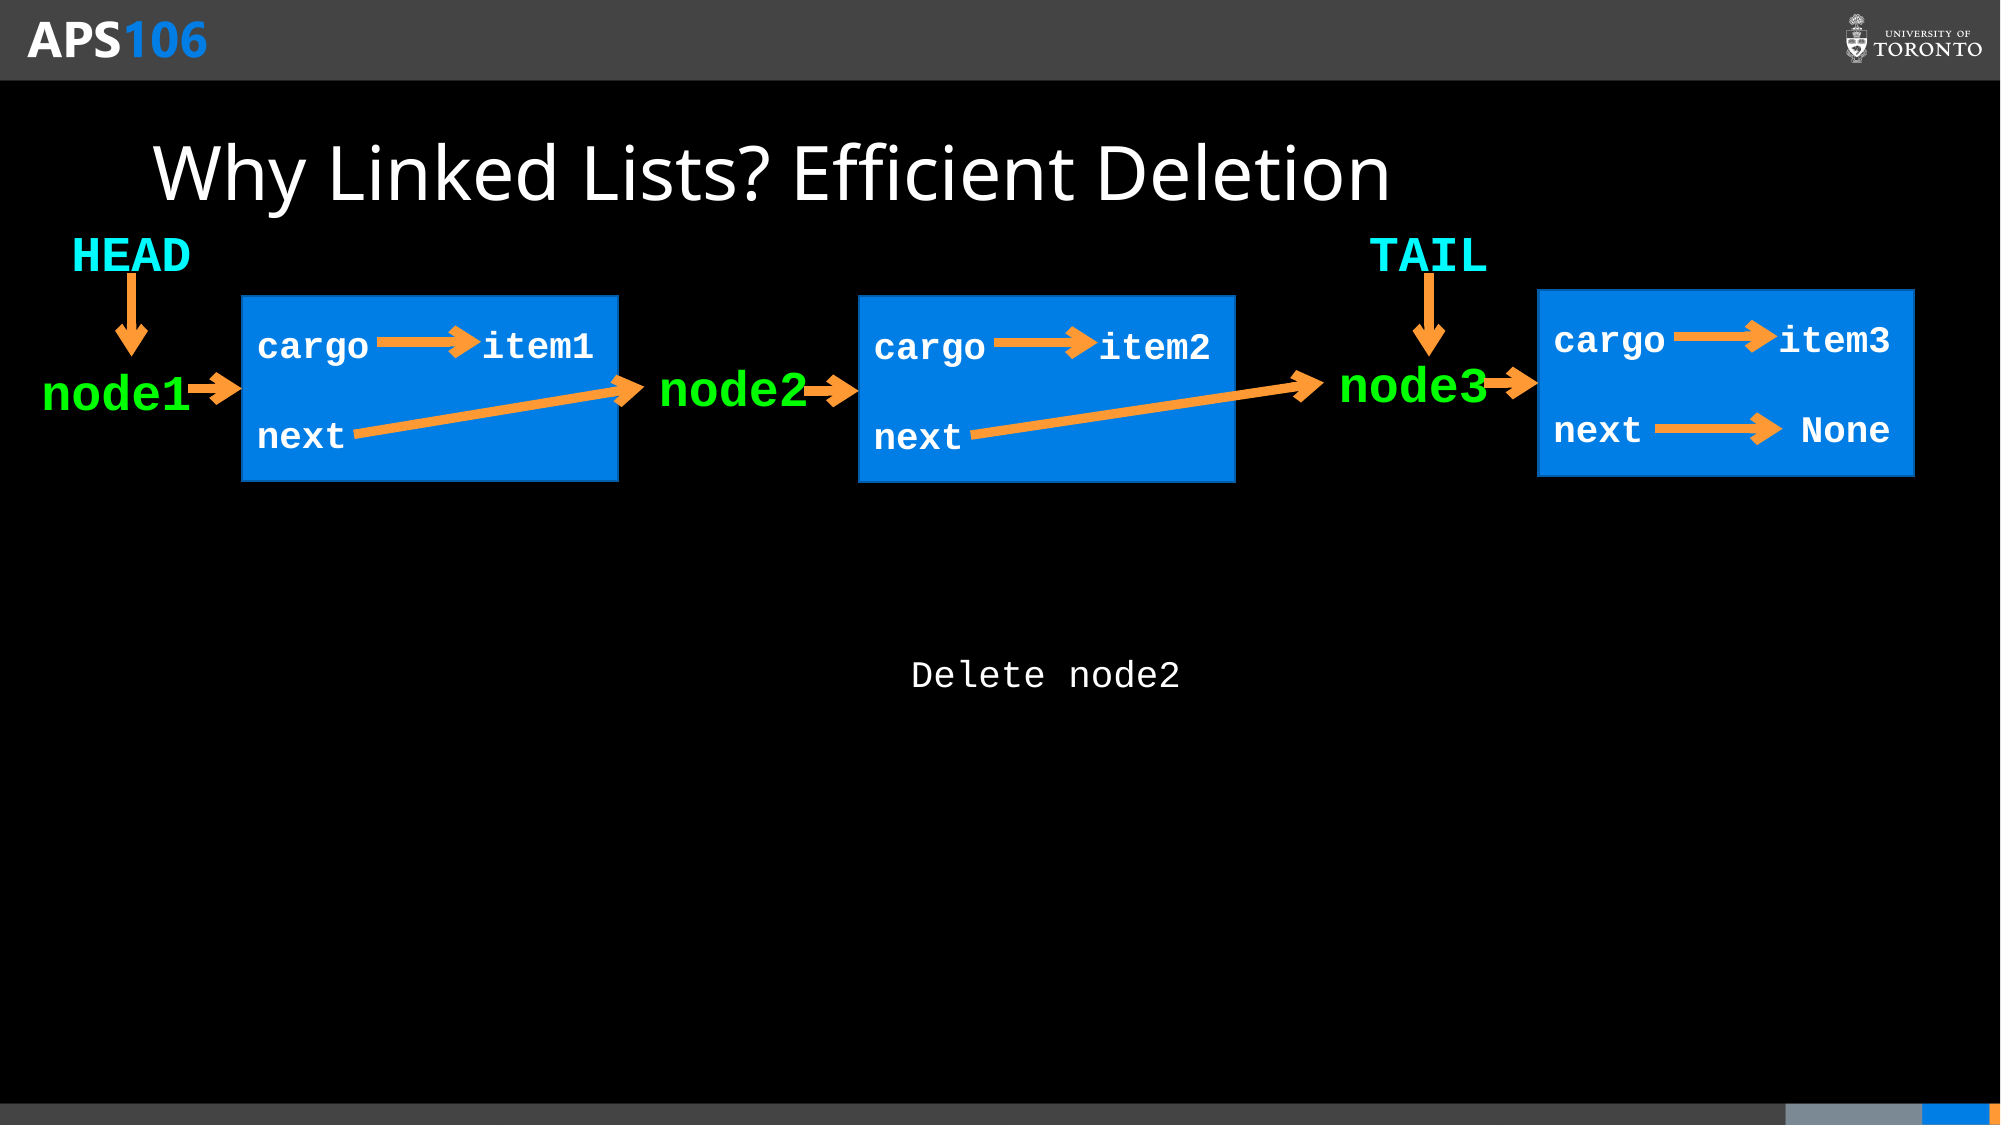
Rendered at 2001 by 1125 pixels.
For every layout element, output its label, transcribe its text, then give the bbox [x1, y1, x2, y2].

title Why Linked Lists? Efficient Deletion [137, 119, 1863, 227]
text_box node1 [26, 353, 207, 428]
text_box Delete node2 [896, 642, 1196, 703]
text_box cargo item2 next [858, 295, 1236, 483]
text_box cargo item1 next [241, 295, 619, 482]
text_box TAIL [1354, 213, 1504, 289]
picture [0, 0, 2001, 1125]
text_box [353, 387, 644, 435]
text_box HEAD [56, 213, 207, 289]
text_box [970, 382, 1324, 436]
text_box node3 [1323, 345, 1504, 420]
text_box node2 [644, 349, 824, 425]
text_box cargo item3 next None [1537, 289, 1915, 477]
